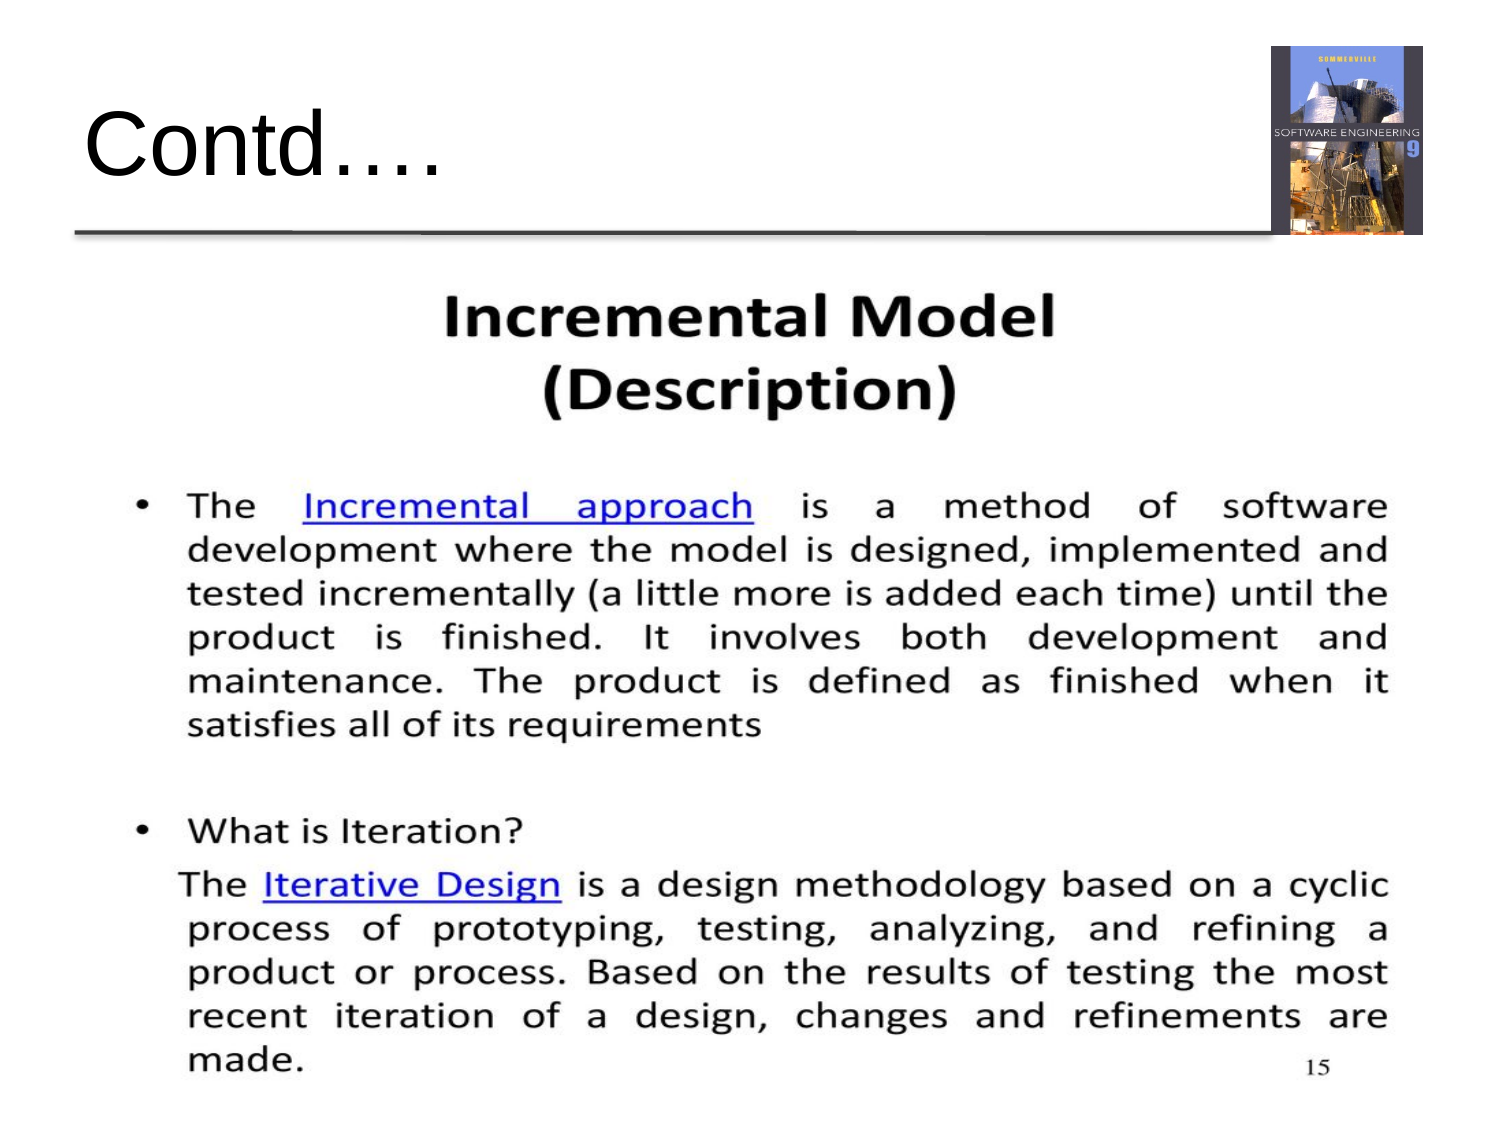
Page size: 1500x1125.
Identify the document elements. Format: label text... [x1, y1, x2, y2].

title Contd…. [74, 14, 1272, 260]
picture [1272, 46, 1423, 235]
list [49, 262, 1451, 1125]
